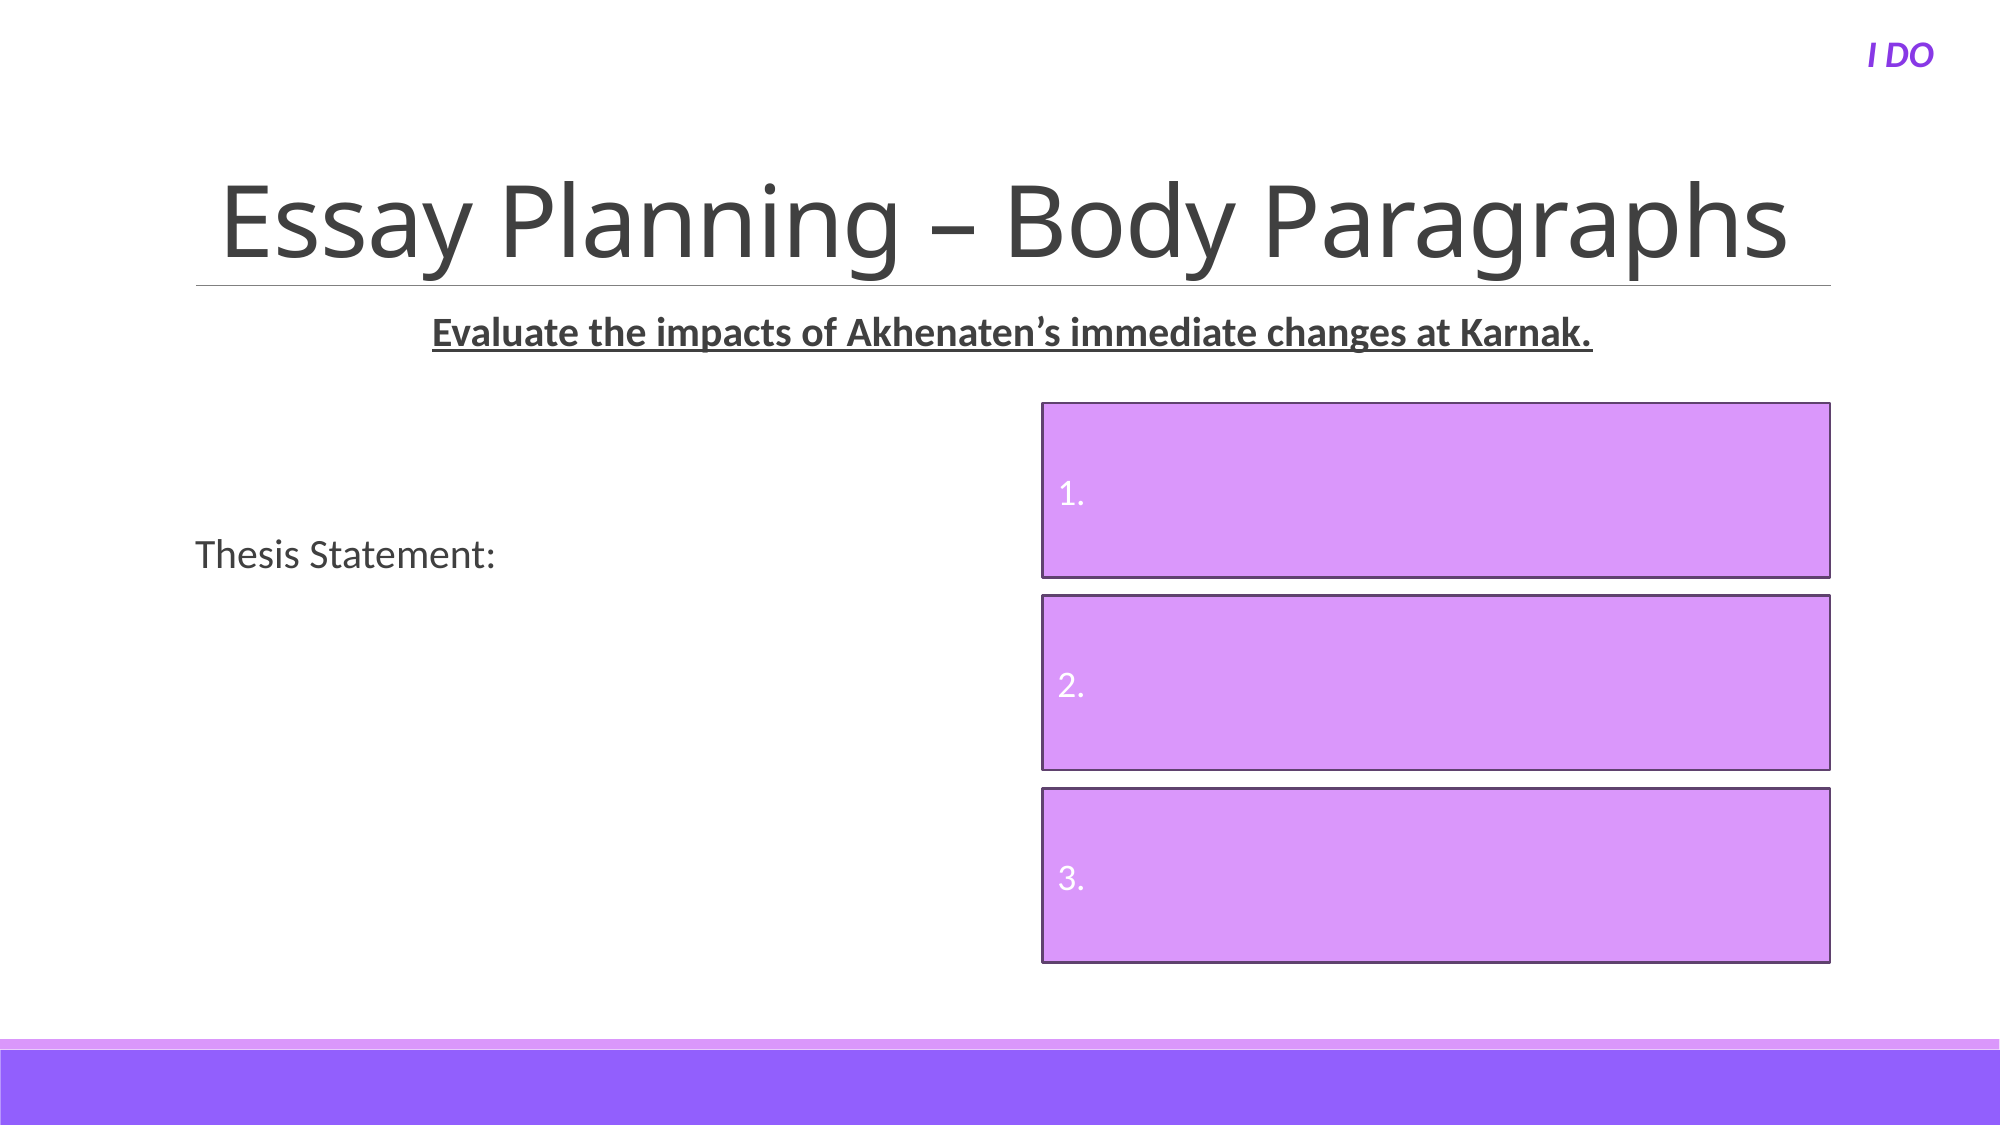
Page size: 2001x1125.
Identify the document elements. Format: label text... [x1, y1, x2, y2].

list Evaluate the impacts of Akhenaten’s immediate changes at Karnak. Thesis Statement: [180, 302, 1830, 963]
title Essay Planning – Body Paragraphs [180, 47, 1830, 285]
text_box 3. [1041, 787, 1831, 964]
text_box 2. [1041, 594, 1831, 771]
text_box I DO [1732, 22, 1958, 83]
text_box 1. [1041, 402, 1831, 579]
